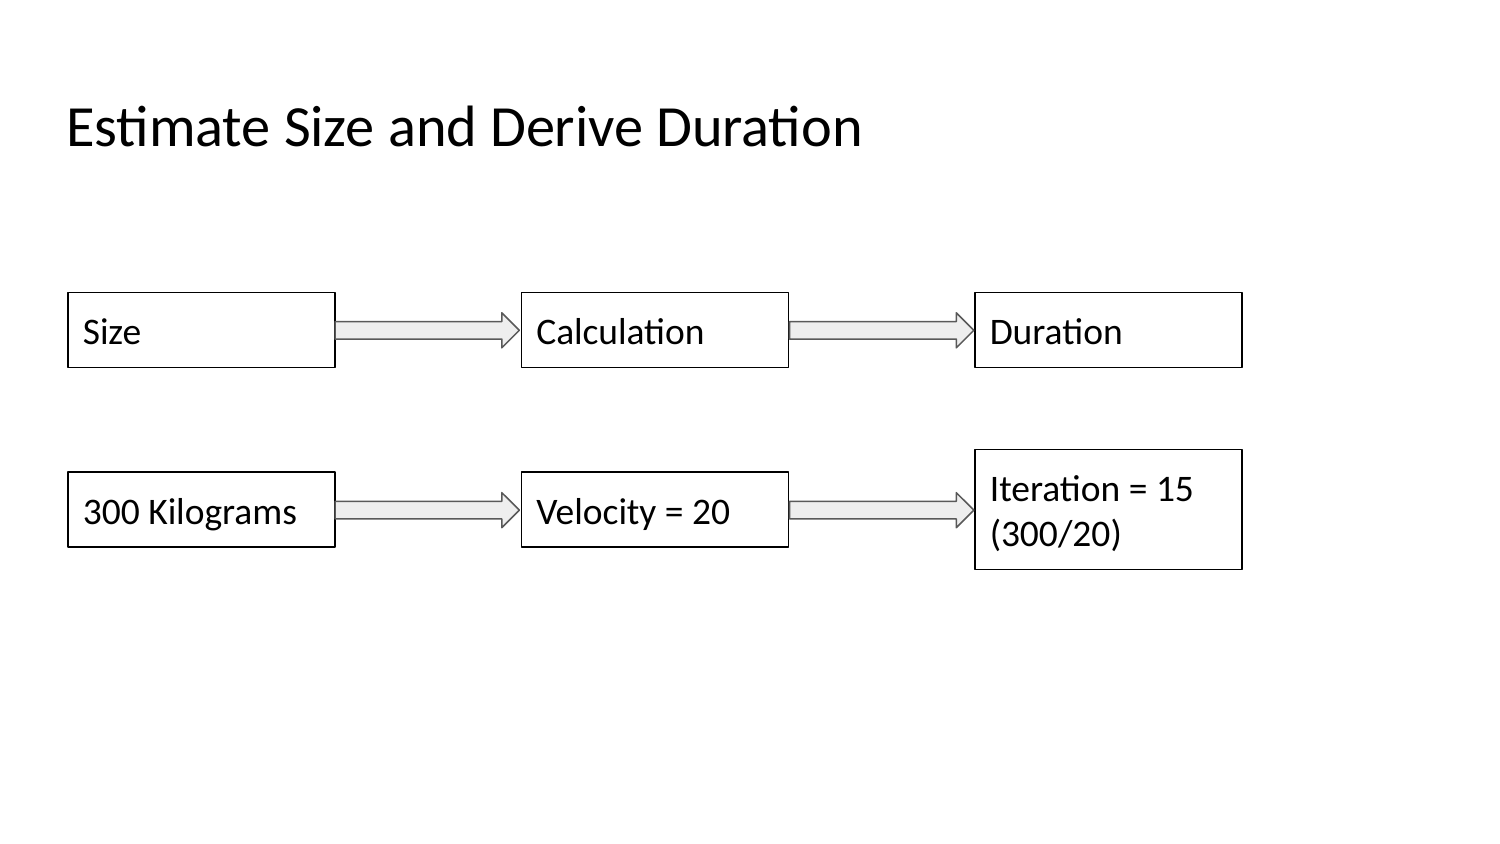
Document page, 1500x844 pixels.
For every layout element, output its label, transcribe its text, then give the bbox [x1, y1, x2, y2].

text_box Iteration = 15 (300/20) [974, 449, 1242, 570]
text_box Size [67, 292, 335, 368]
text_box [335, 492, 520, 528]
title Estimate Size and Derive Duration [51, 72, 1449, 244]
text_box [789, 312, 974, 348]
text_box 300 Kilograms [67, 472, 335, 548]
text_box Duration [974, 292, 1242, 368]
text_box [335, 312, 520, 348]
text_box [789, 492, 974, 528]
text_box Calculation [521, 292, 789, 368]
text_box Velocity = 20 [521, 472, 789, 548]
